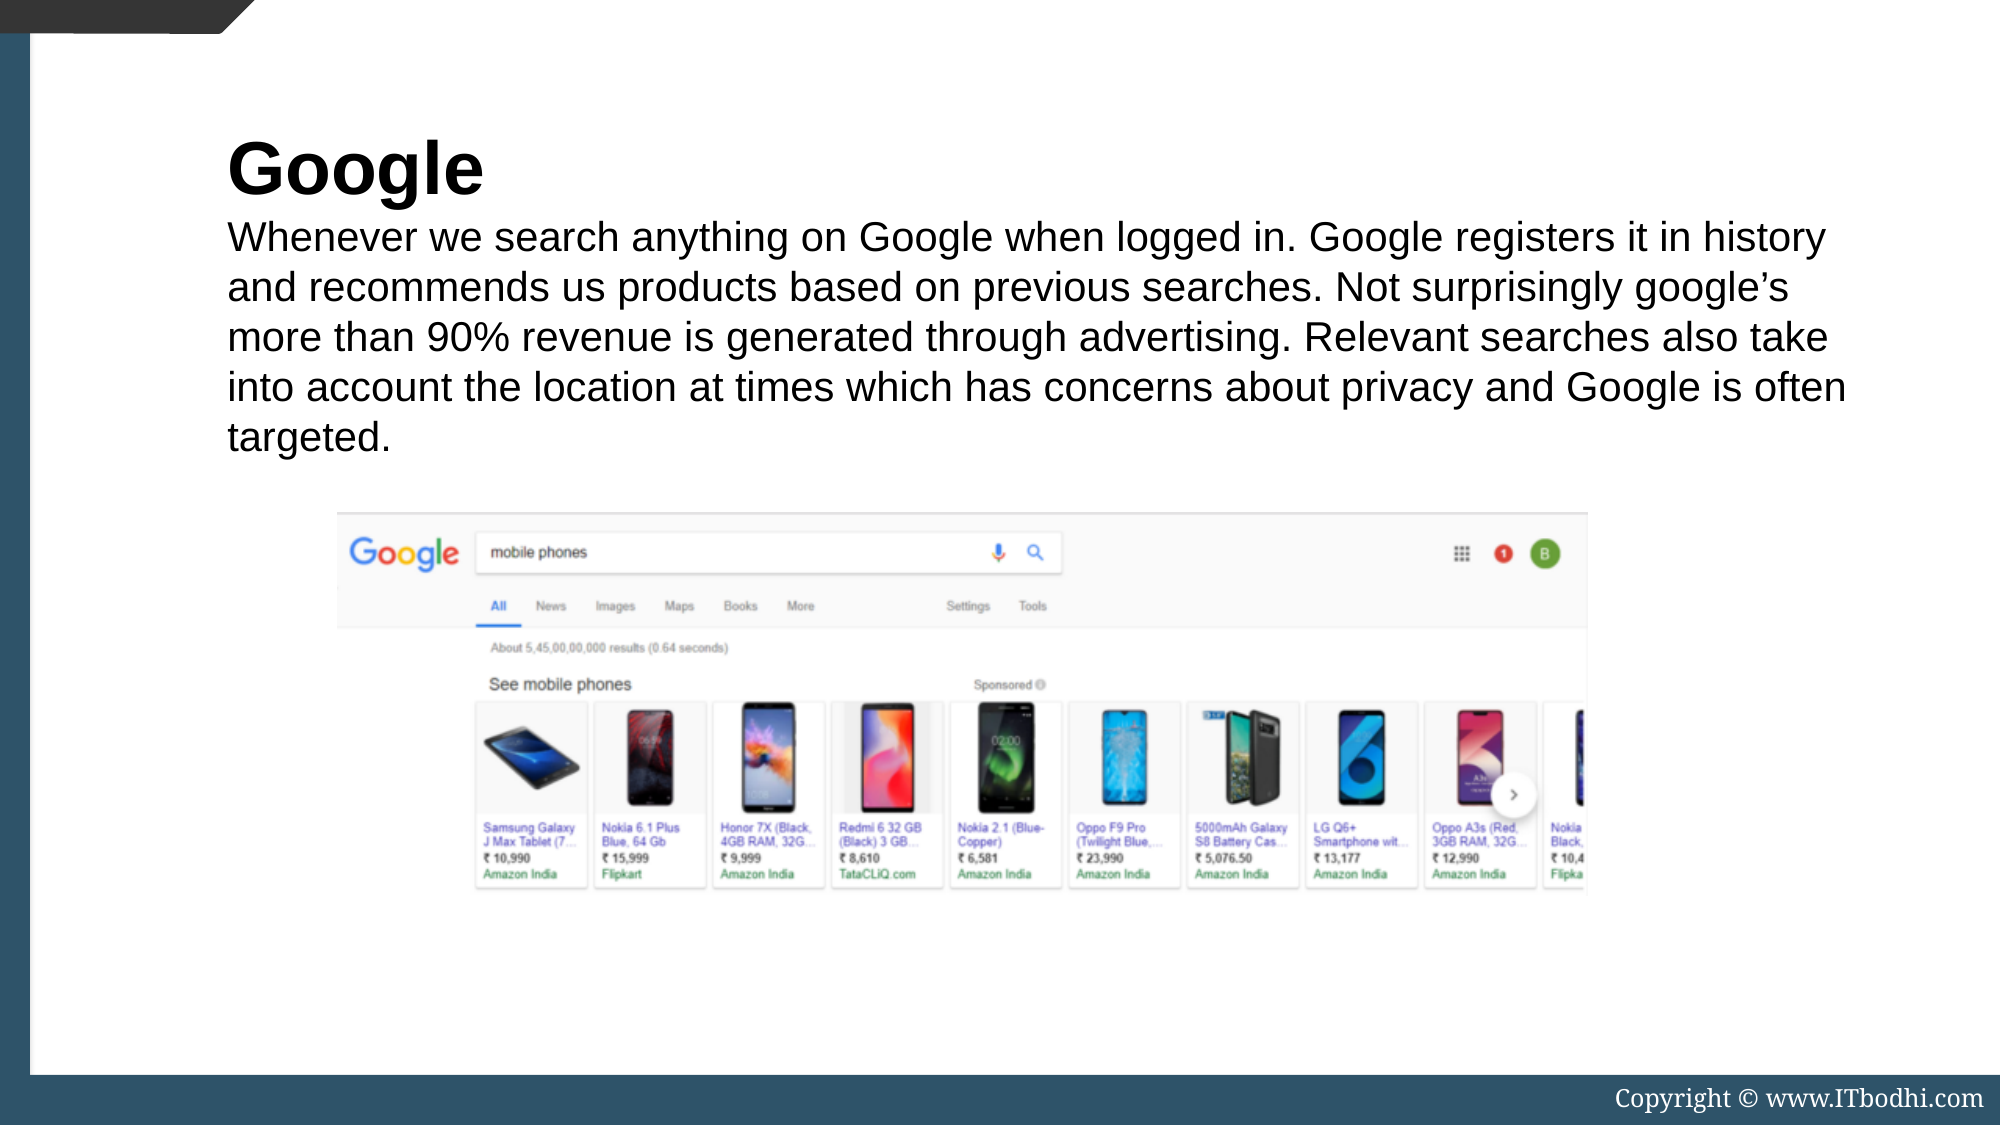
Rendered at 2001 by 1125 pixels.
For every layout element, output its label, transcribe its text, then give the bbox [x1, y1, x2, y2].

text_box Copyright © www.ITbodhi.com [24, 1074, 2000, 1125]
text_box Google Whenever we search anything on Google when logged in. Google registers it in history and recommends us products based on previous searches. Not surprisingly google’s more than 90% revenue is generated through advertising. Relevant searches also take into account the location at times which has concerns about privacy and Google is often targeted. [212, 112, 1900, 468]
picture [337, 512, 1588, 896]
